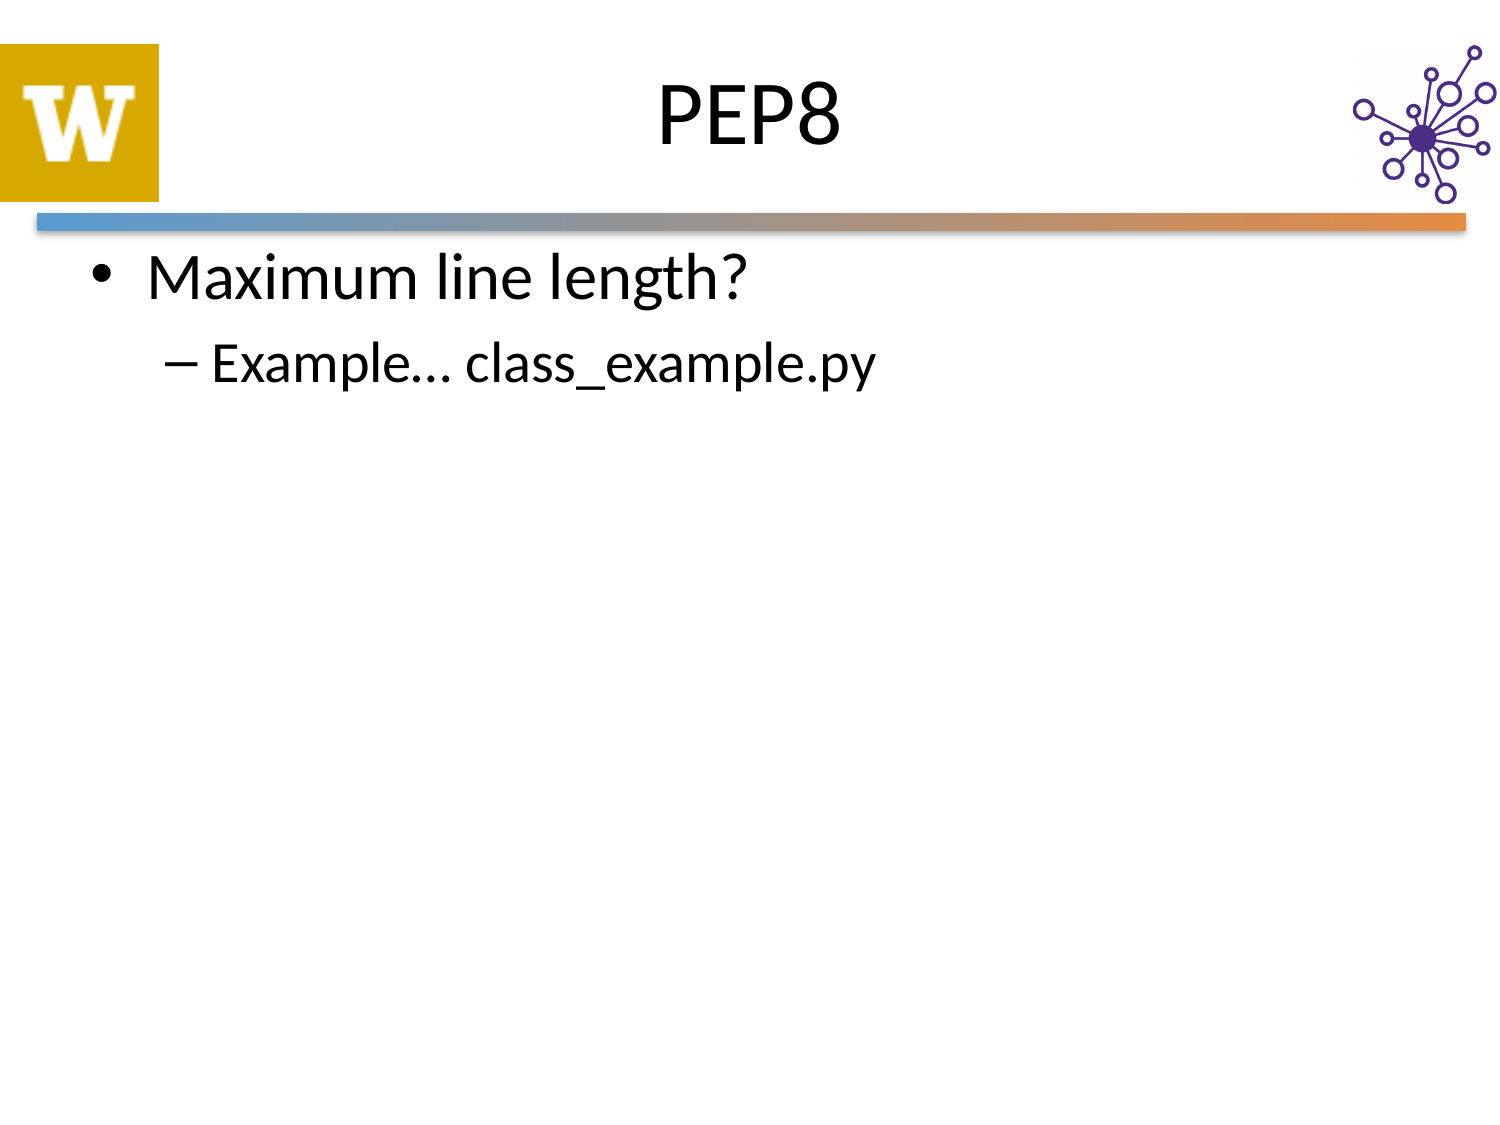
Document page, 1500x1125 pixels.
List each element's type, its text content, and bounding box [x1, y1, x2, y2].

picture [0, 44, 159, 202]
picture [1425, 45, 1497, 204]
list Maximum line length? Example… class_example.py [75, 224, 1425, 975]
title PEP8 [75, 45, 1425, 224]
